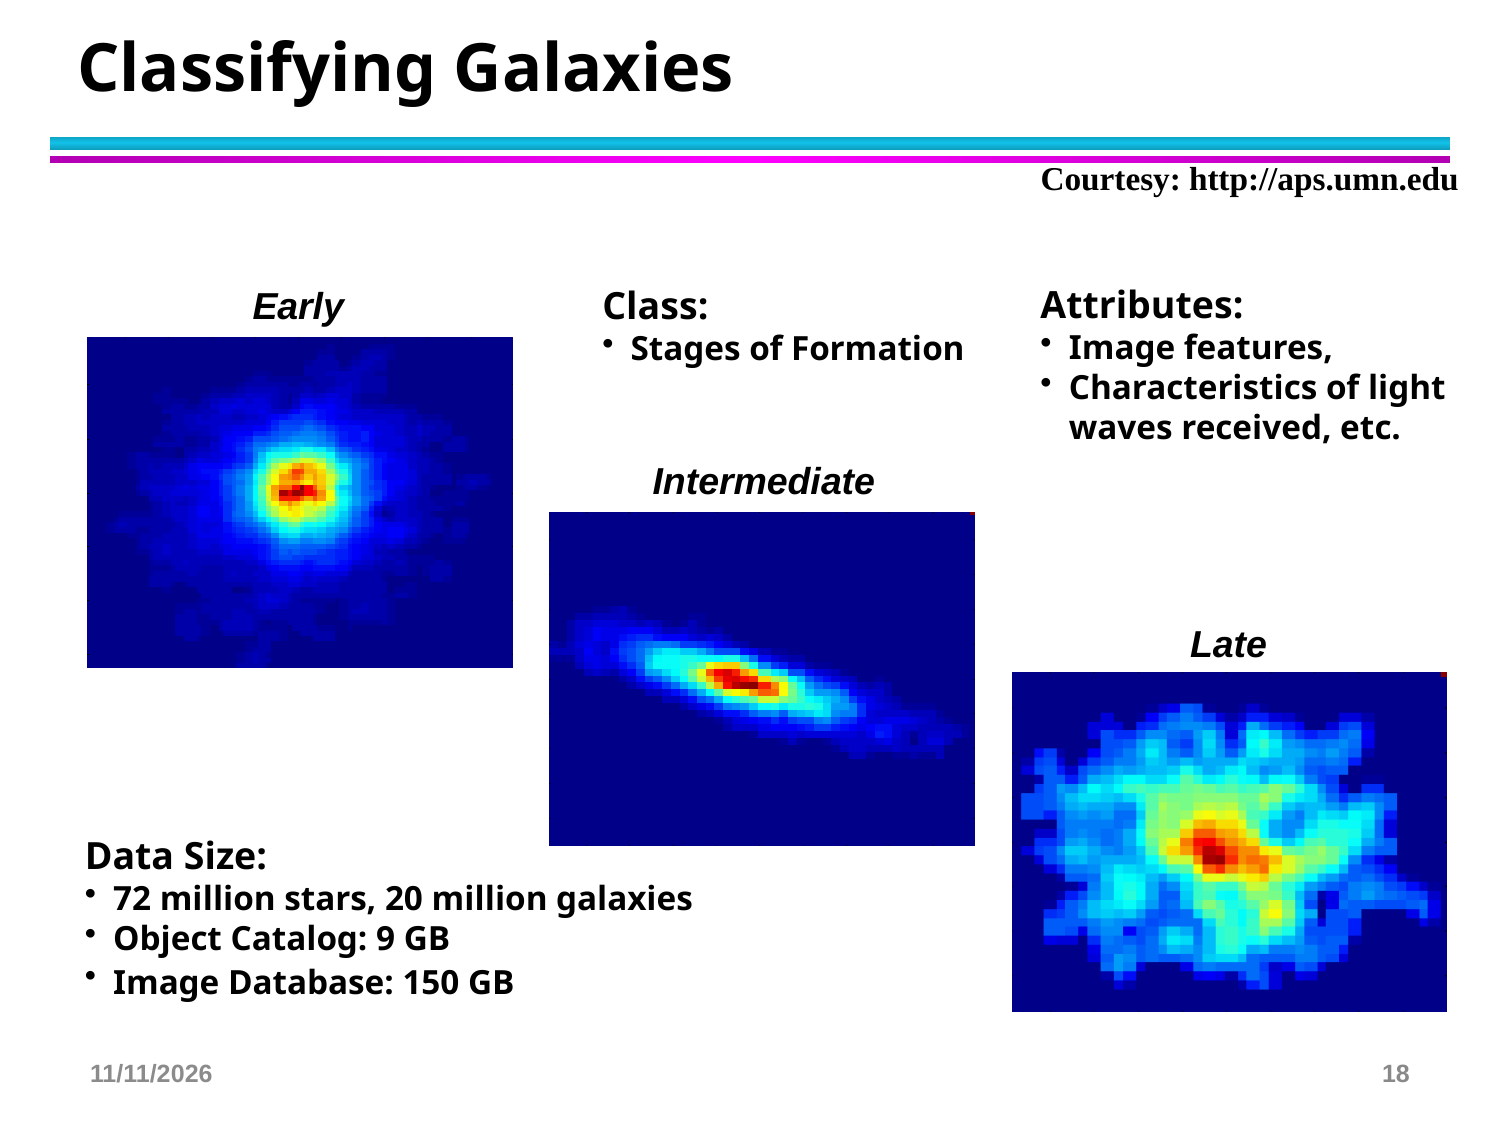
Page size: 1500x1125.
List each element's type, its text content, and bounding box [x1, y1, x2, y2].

picture [549, 512, 976, 846]
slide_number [75, 1042, 425, 1103]
text_box Late [1175, 612, 1282, 670]
slide_number 18 [1074, 1042, 1425, 1103]
picture [1012, 672, 1447, 1012]
text_box Courtesy: http://aps.umn.edu [1025, 149, 1475, 205]
text_box Early [237, 274, 359, 335]
text_box Attributes: Image features, Characteristics of light waves received, etc. [1025, 274, 1500, 454]
text_box Intermediate [637, 449, 891, 510]
picture [87, 337, 513, 669]
title Classifying Galaxies [62, 24, 1421, 113]
text_box Class: Stages of Formation [587, 274, 1001, 375]
text_box Data Size: 72 million stars, 20 million galaxies Object Catalog: 9 GB Image Database: 150 GB [69, 824, 709, 1010]
